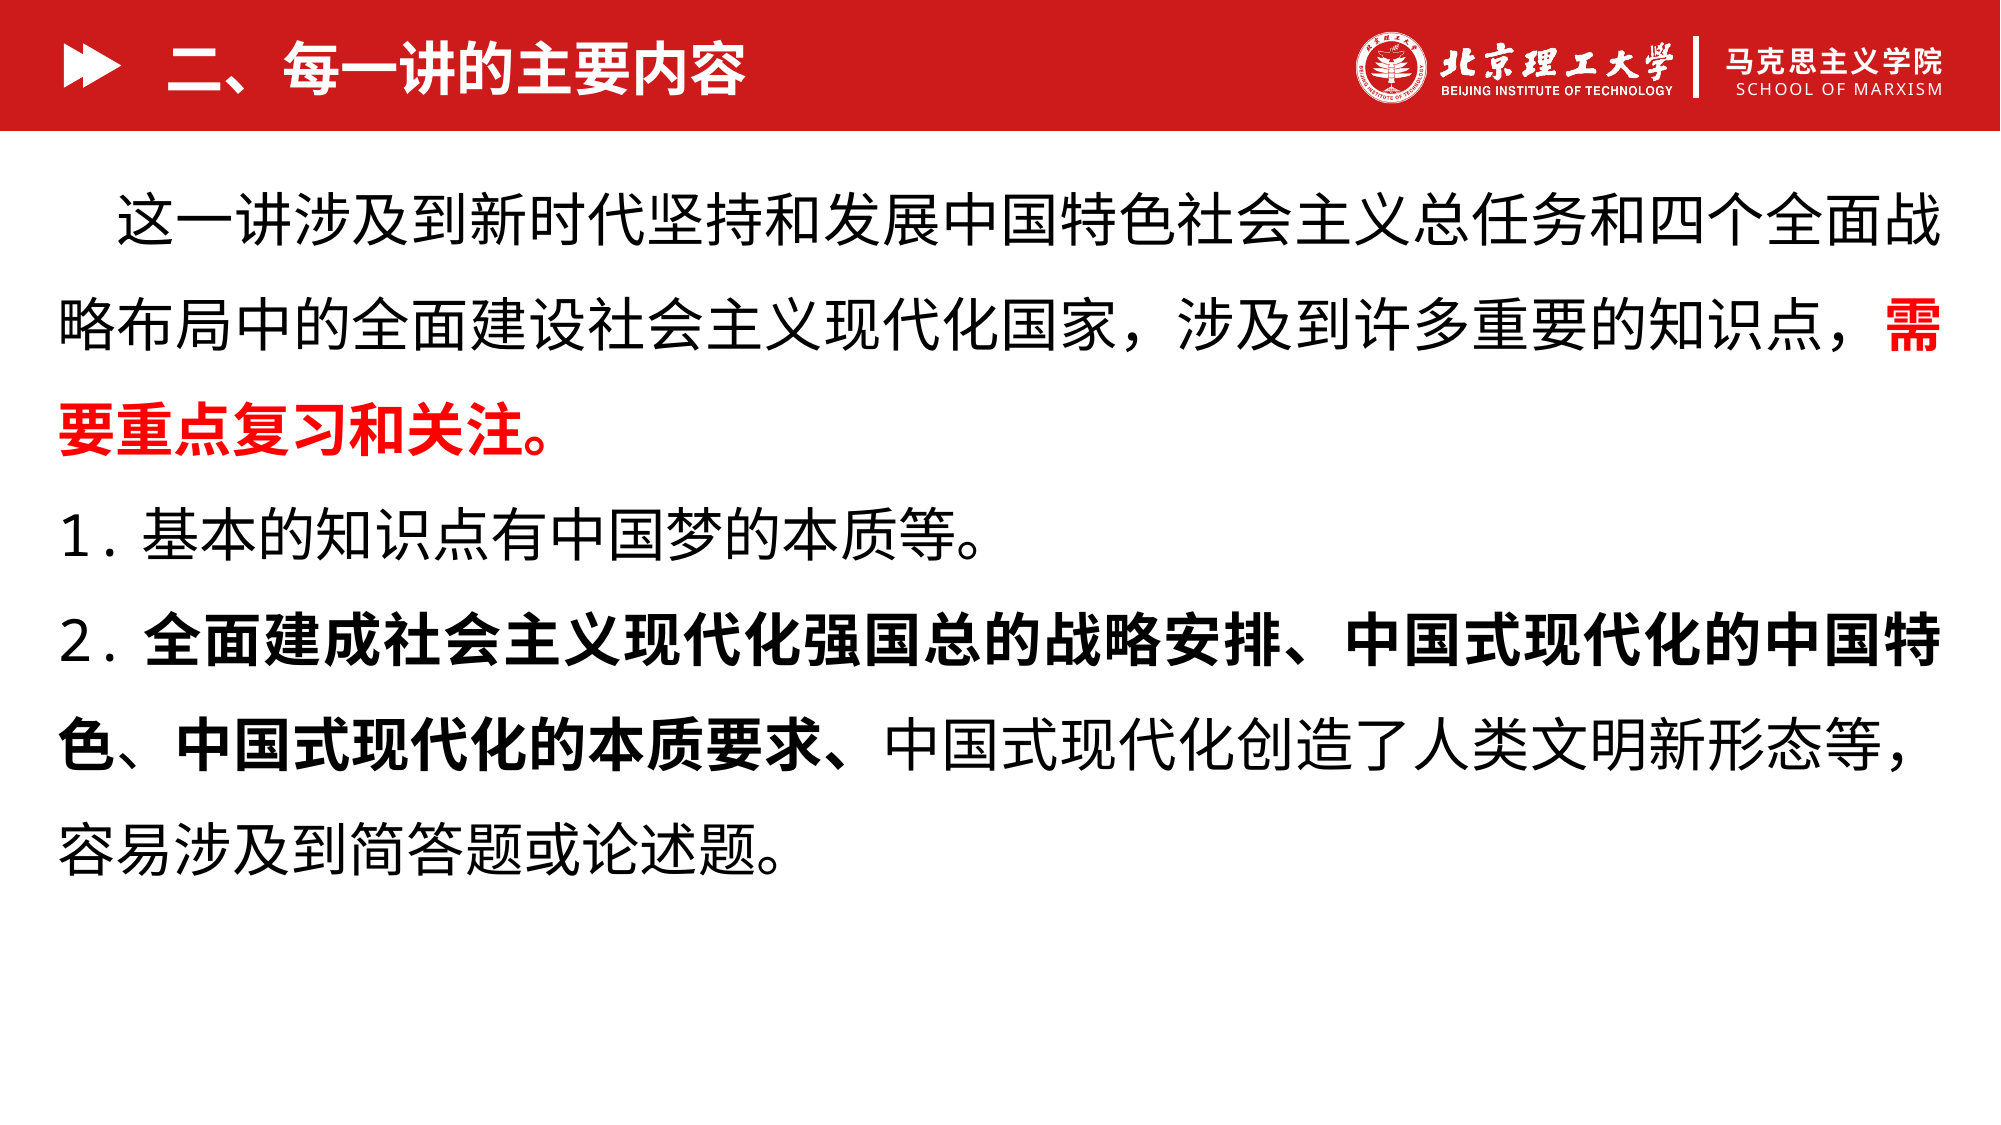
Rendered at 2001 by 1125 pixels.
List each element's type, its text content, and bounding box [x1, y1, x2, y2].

text_box 二、每一讲的主要内容 [150, 4, 1732, 110]
text_box 这一讲涉及到新时代坚持和发展中国特色社会主义总任务和四个全面战略布局中的全面建设社会主义现代化国家，涉及到许多重要的知识点，需要重点复习和关注。 1.基本的知识点有中国梦的本质等。 2.全面建成社会主义现代化强国总的战略安排、中国式现代化的中国特色、中国式现代化的本质要求、中国式现代化创造了人类文明新形态等，容易涉及到简答题或论述题。 [42, 141, 1958, 891]
text_box [0, 0, 2000, 132]
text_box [1697, 35, 1961, 109]
picture [1335, 14, 1697, 116]
text_box [62, 41, 124, 90]
